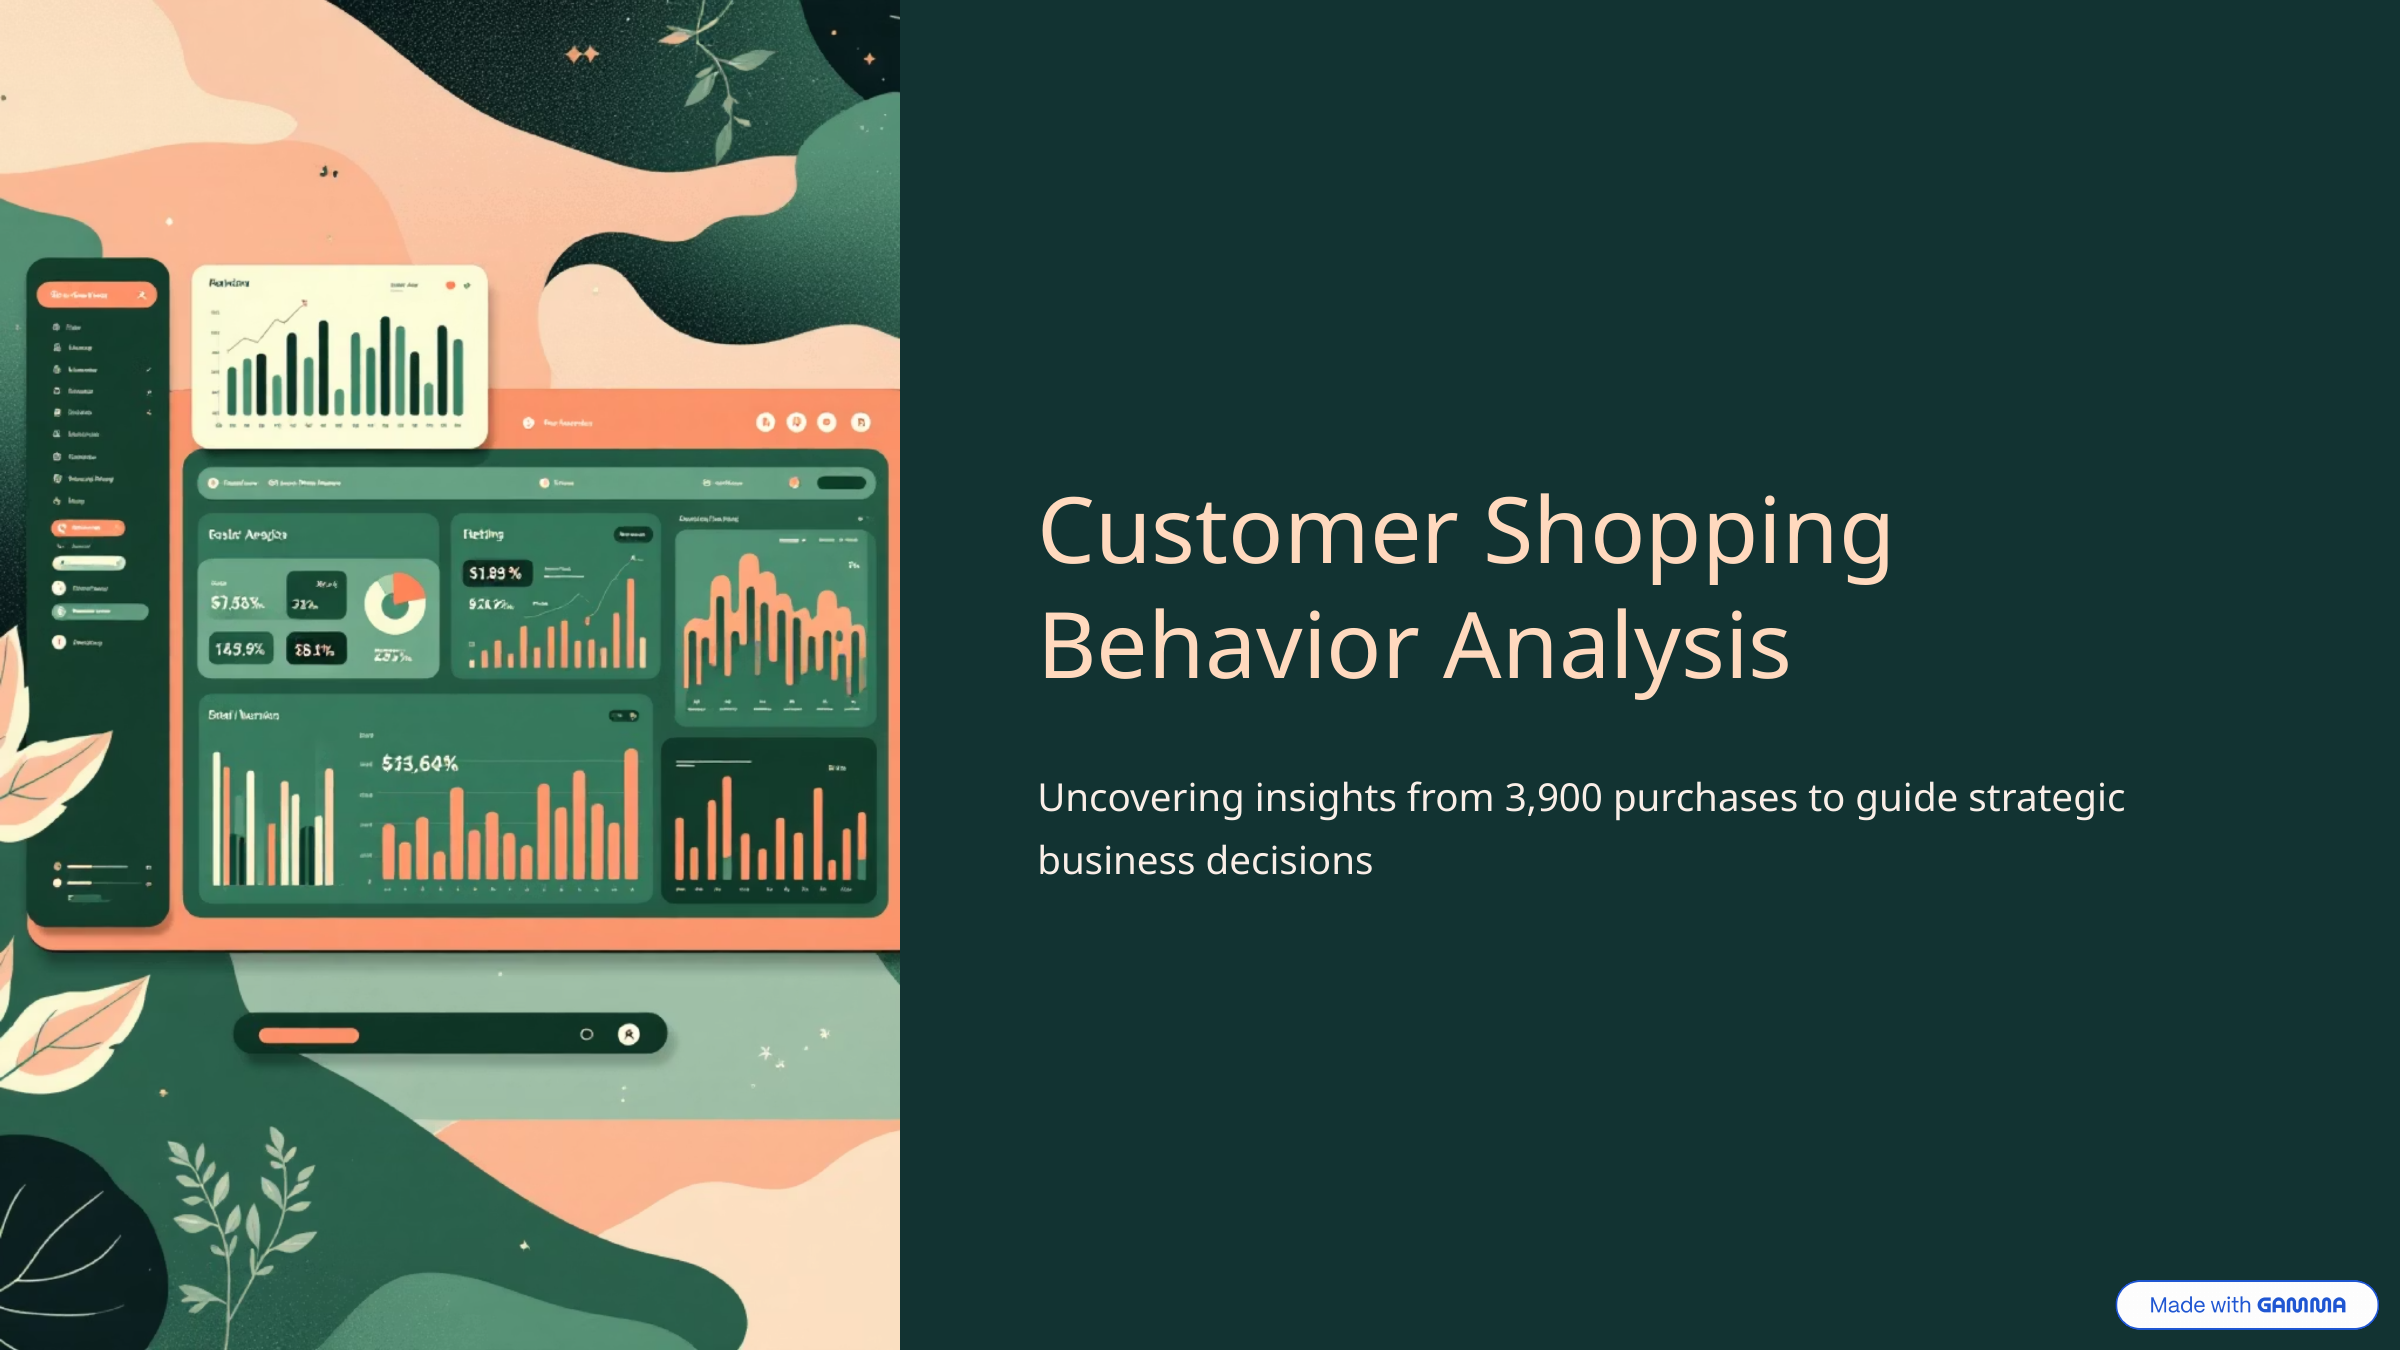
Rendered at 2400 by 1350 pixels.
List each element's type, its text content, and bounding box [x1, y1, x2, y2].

picture [2106, 1271, 2389, 1339]
picture [0, 0, 900, 1350]
text_box Customer Shopping Behavior Analysis [1037, 467, 2263, 699]
text_box Uncovering insights from 3,900 purchases to guide strategic business decisions [1037, 757, 2263, 883]
